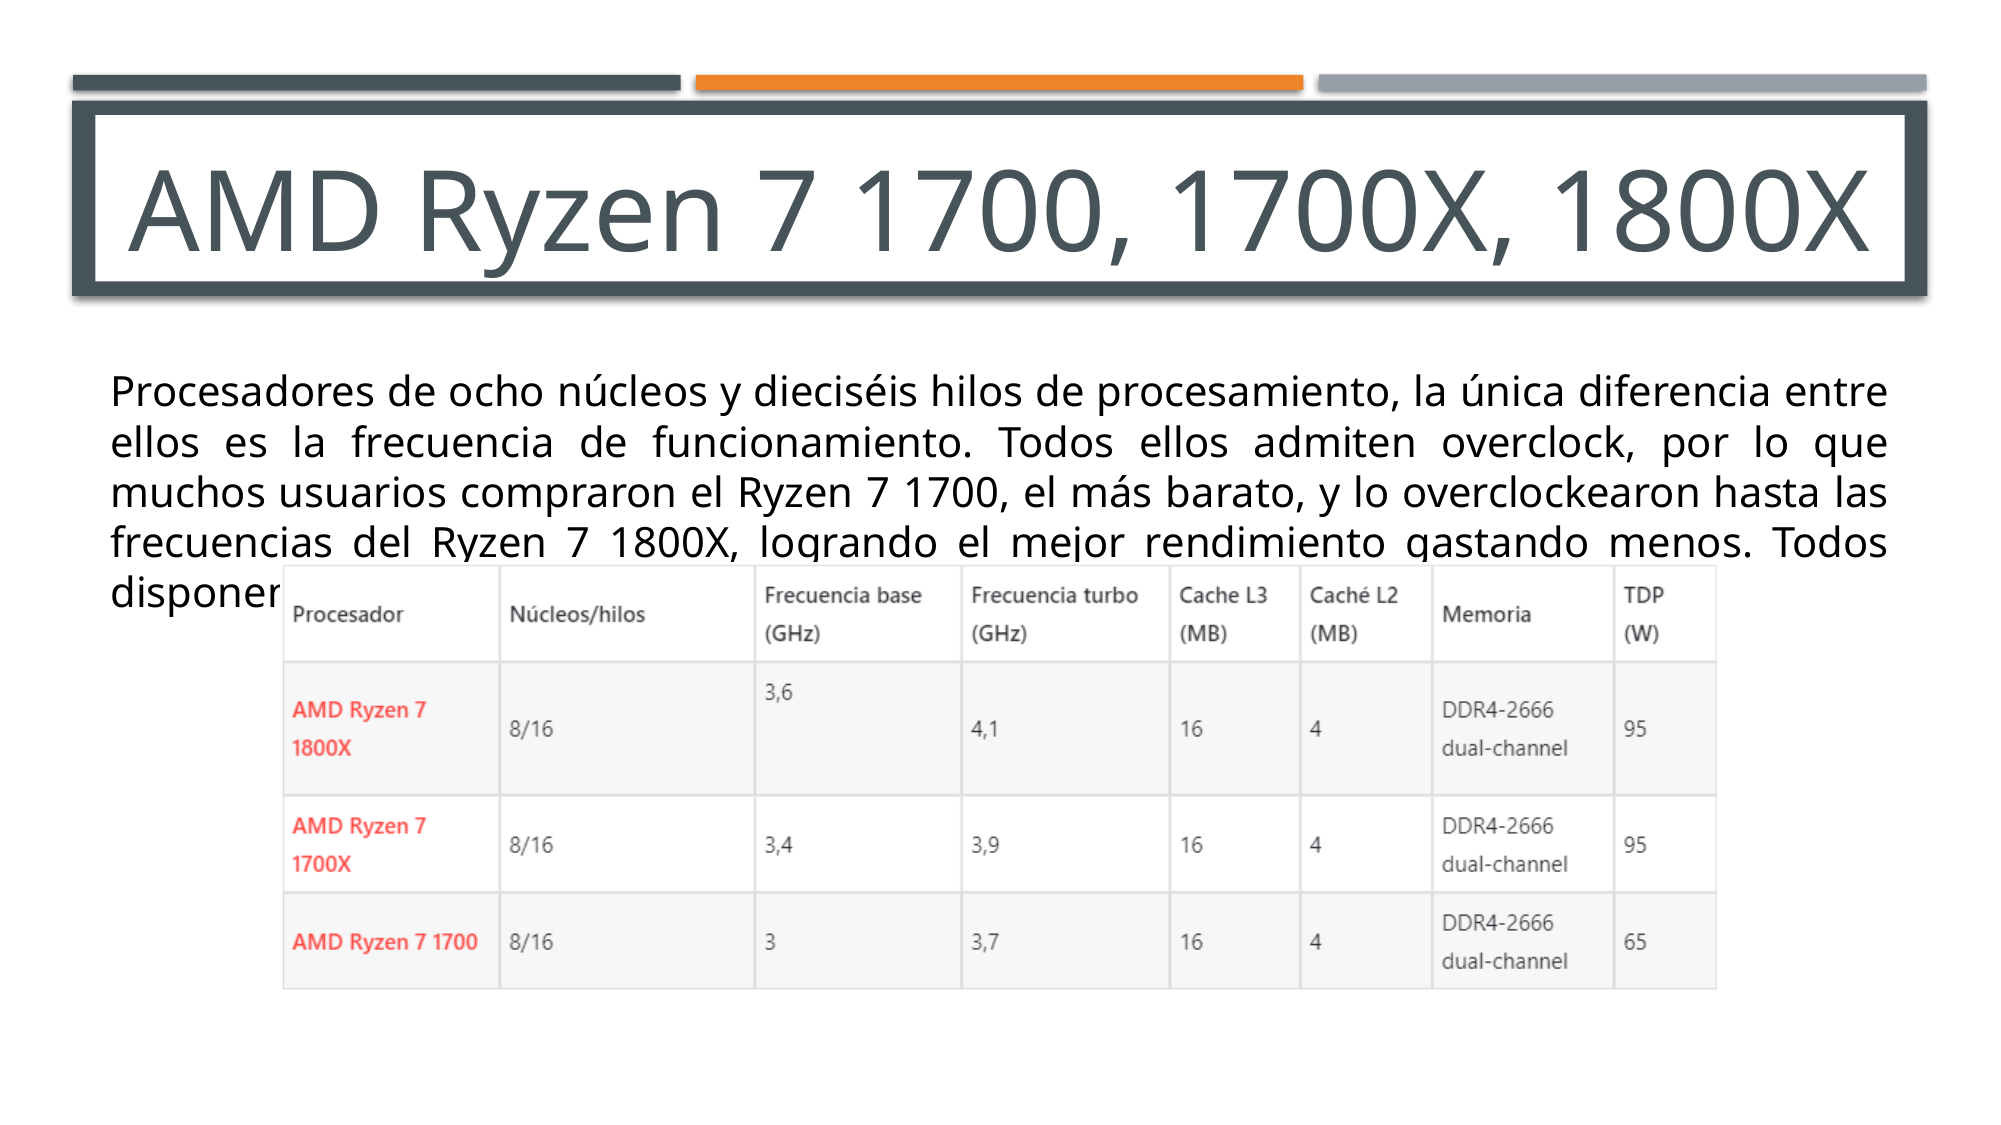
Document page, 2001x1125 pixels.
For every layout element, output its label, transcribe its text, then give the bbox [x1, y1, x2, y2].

title AMD Ryzen 7 1700, 1700X, 1800X [95, 115, 1905, 282]
list Procesadores de ocho núcleos y dieciséis hilos de procesamiento, la única diferencia entre ellos es la frecuencia de funcionamiento. Todos ellos admiten overclock, por lo que muchos usuarios compraron el Ryzen 7 1700, el más barato, y lo overclockearon hasta las frecuencias del Ryzen 7 1800X, logrando el mejor rendimiento gastando menos. Todos disponen de una caché L3 de 16 MB y una caché L2 de 4 MB. [95, 357, 1905, 994]
picture [279, 561, 1721, 994]
